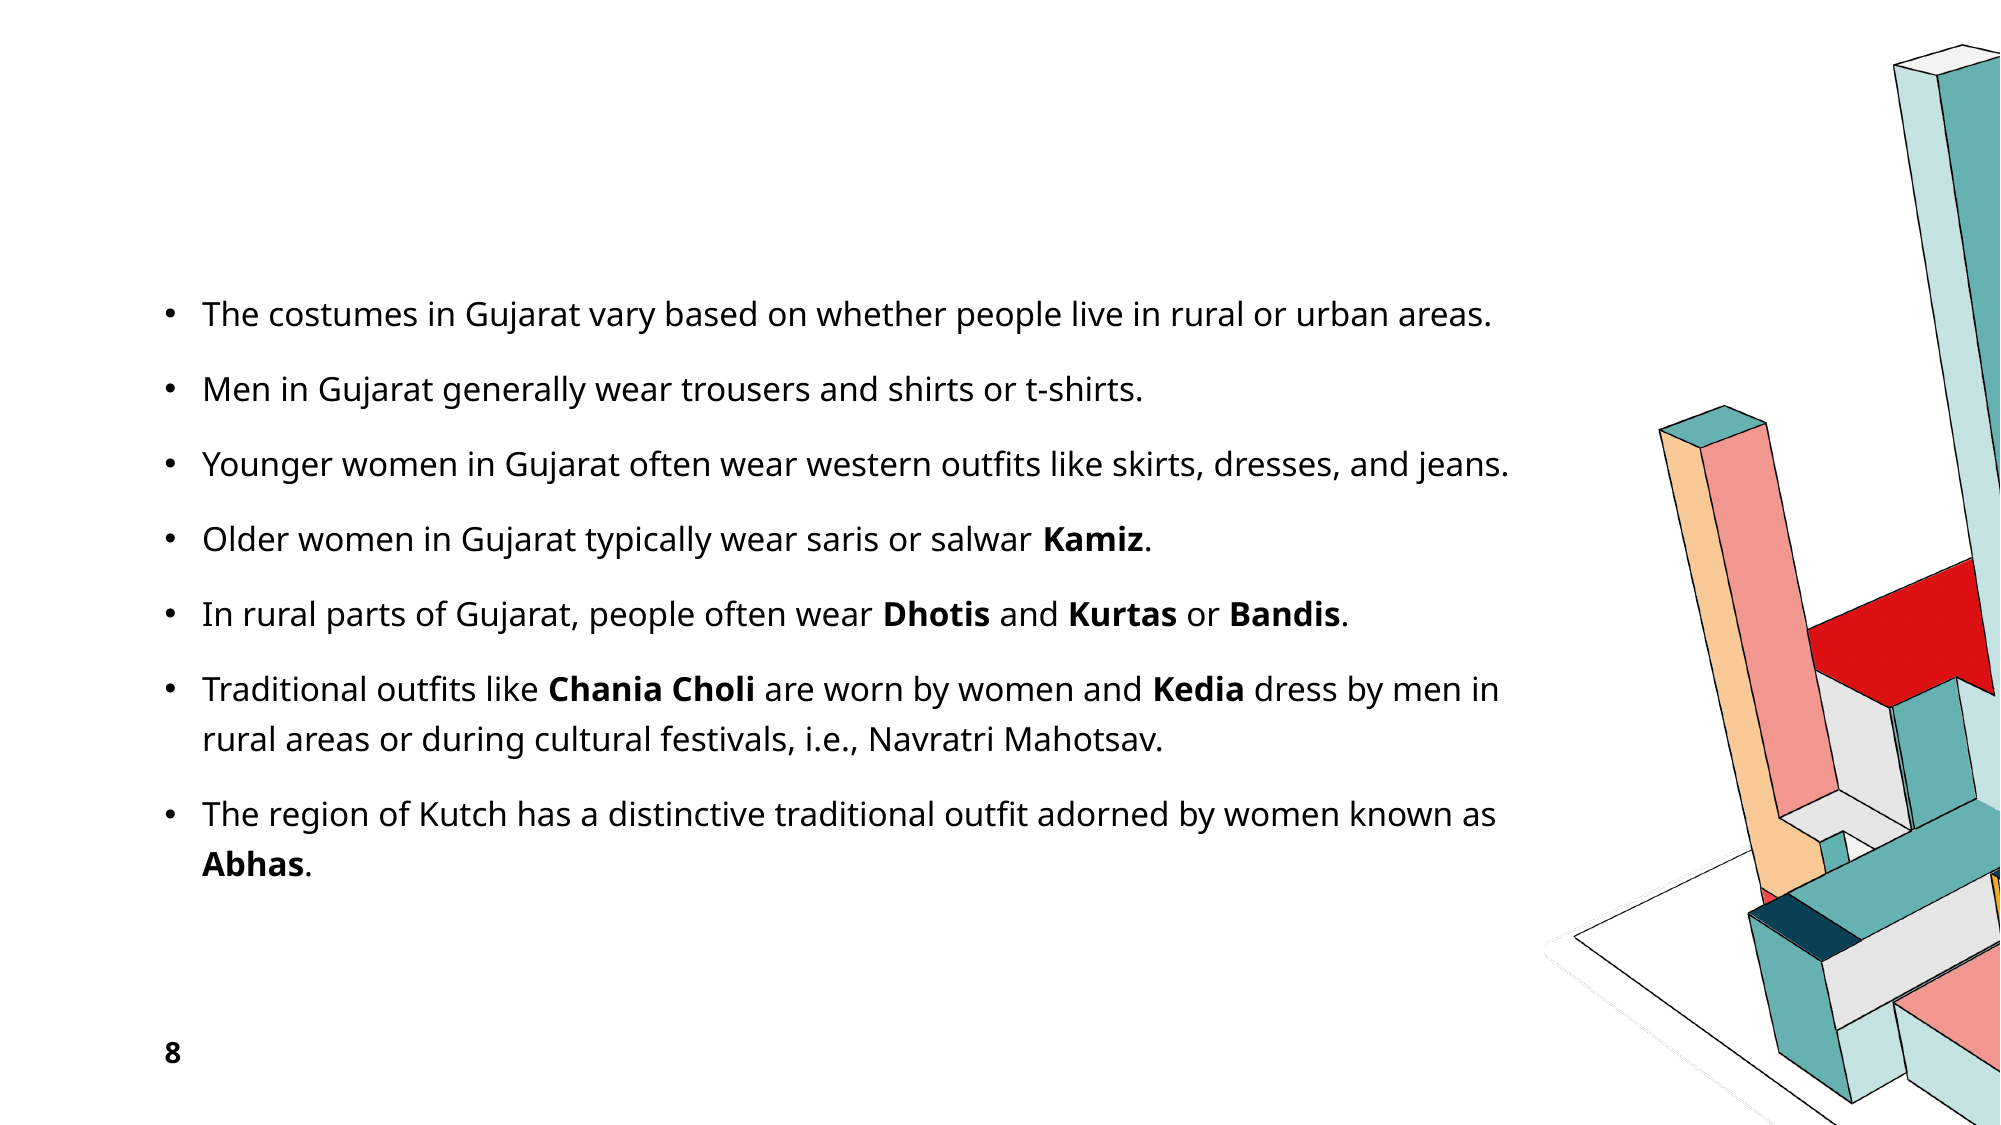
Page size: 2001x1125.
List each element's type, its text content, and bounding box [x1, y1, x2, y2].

picture [1544, 43, 2000, 1125]
list The costumes in Gujarat vary based on whether people live in rural or urban areas. Men in Gujarat generally wear trousers and shirts or t-shirts. Younger women in Gujarat often wear western outfits like skirts, dresses, and jeans. Older women in Gujarat typically wear saris or salwar Kamiz. In rural parts of Gujarat, people often wear Dhotis and Kurtas or Bandis. Traditional outfits like Chania Choli are worn by women and Kedia dress by men in rural areas or during cultural festivals, i.e., Navratri Mahotsav. The region of Kutch has a distinctive traditional outfit adorned by women known as Abhas. [149, 276, 1571, 1125]
